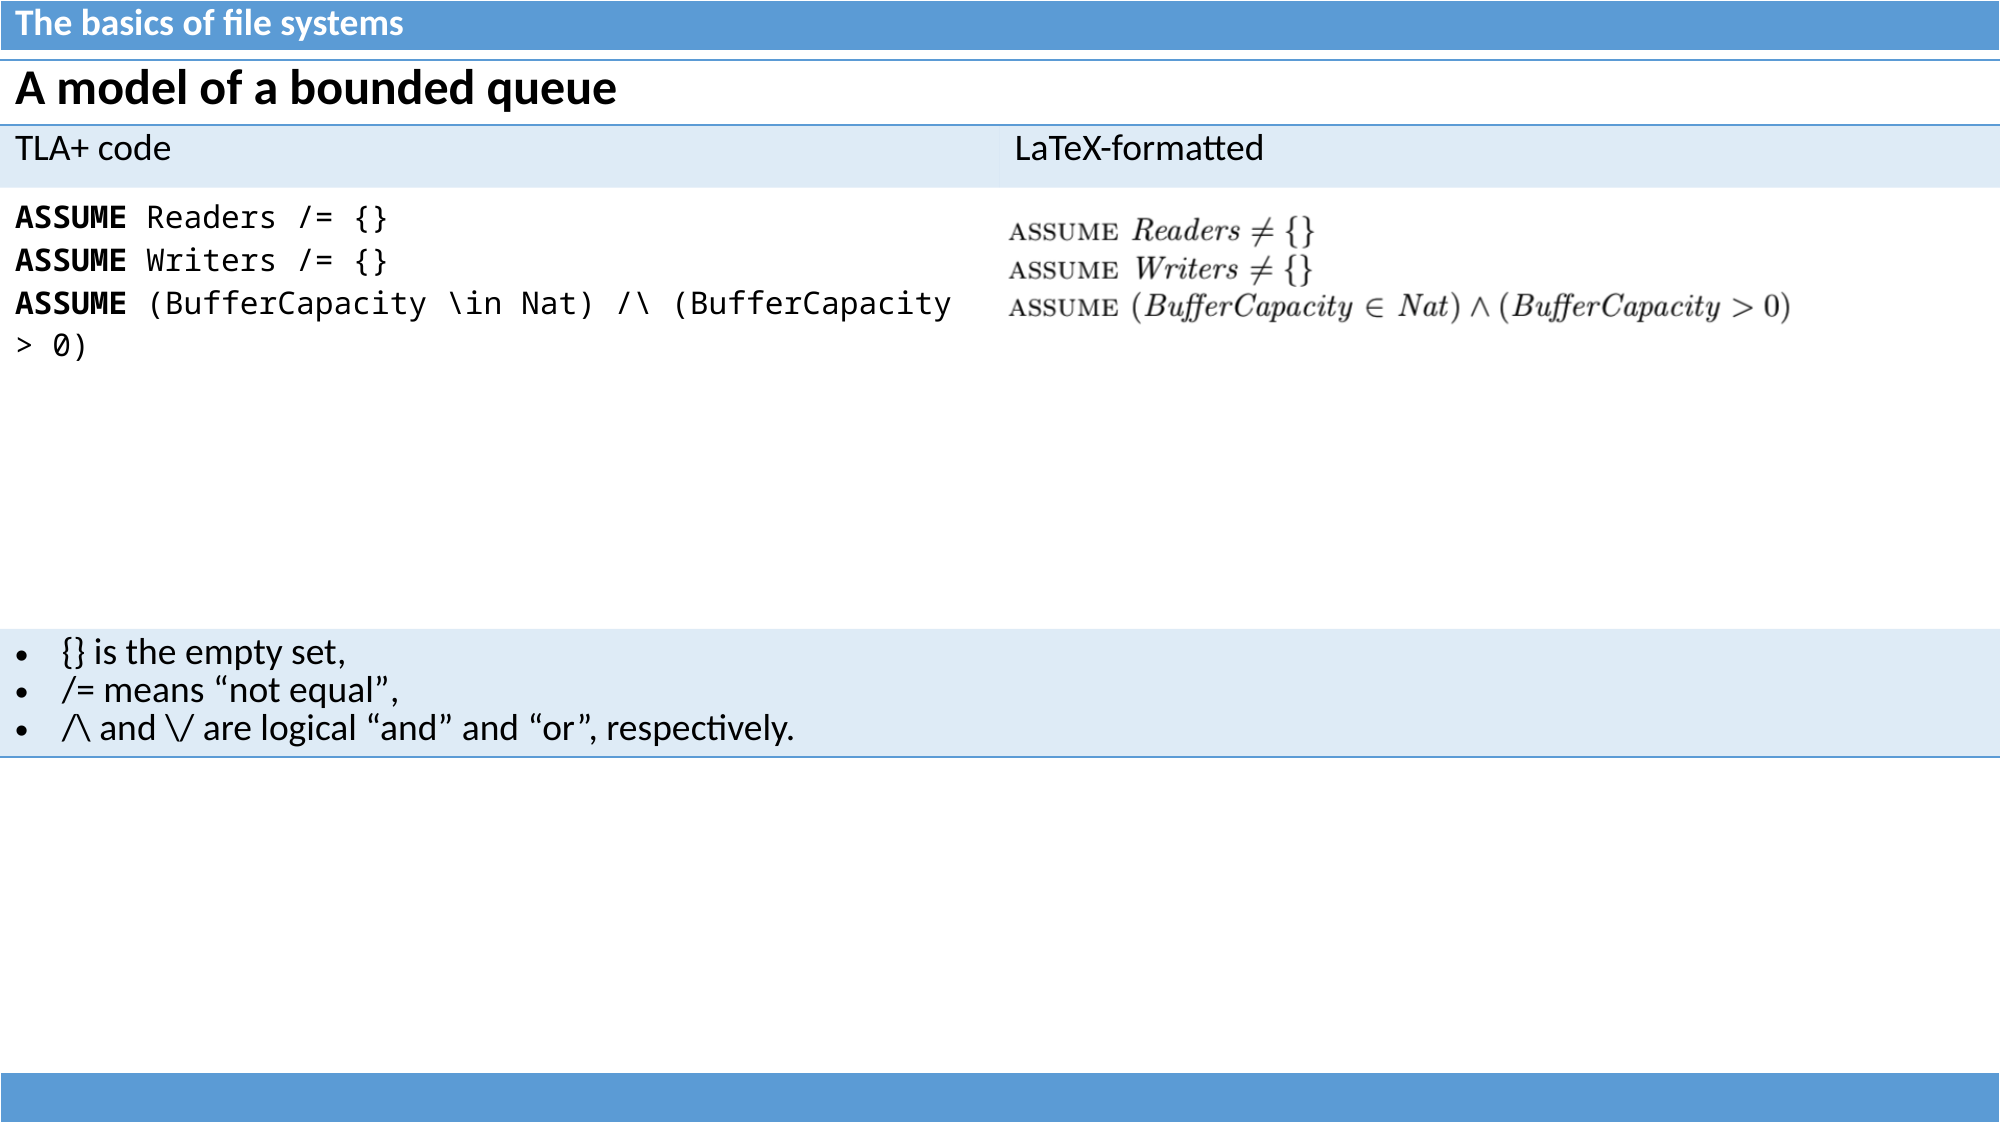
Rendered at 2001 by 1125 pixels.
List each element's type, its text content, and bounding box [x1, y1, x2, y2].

table_cell LaTeX-formatted [1000, 126, 2000, 188]
table_cell TLA+ code [0, 126, 1000, 188]
table_cell ASSUME Readers /= {} ASSUME Writers /= {} ASSUME (BufferCapacity \in Nat) /\ (BufferCapacity > 0) [0, 188, 1000, 629]
table_header A model of a bounded queue [0, 61, 2000, 124]
picture [999, 208, 1803, 342]
table_header The basics of file systems [1, 1, 1999, 50]
table_cell {} is the empty set, /= means “not equal”, /\ and \/ are logical “and” and “or”, respectively. [0, 629, 2000, 756]
table_cell [1000, 188, 2000, 629]
table_header [1, 1073, 1999, 1122]
